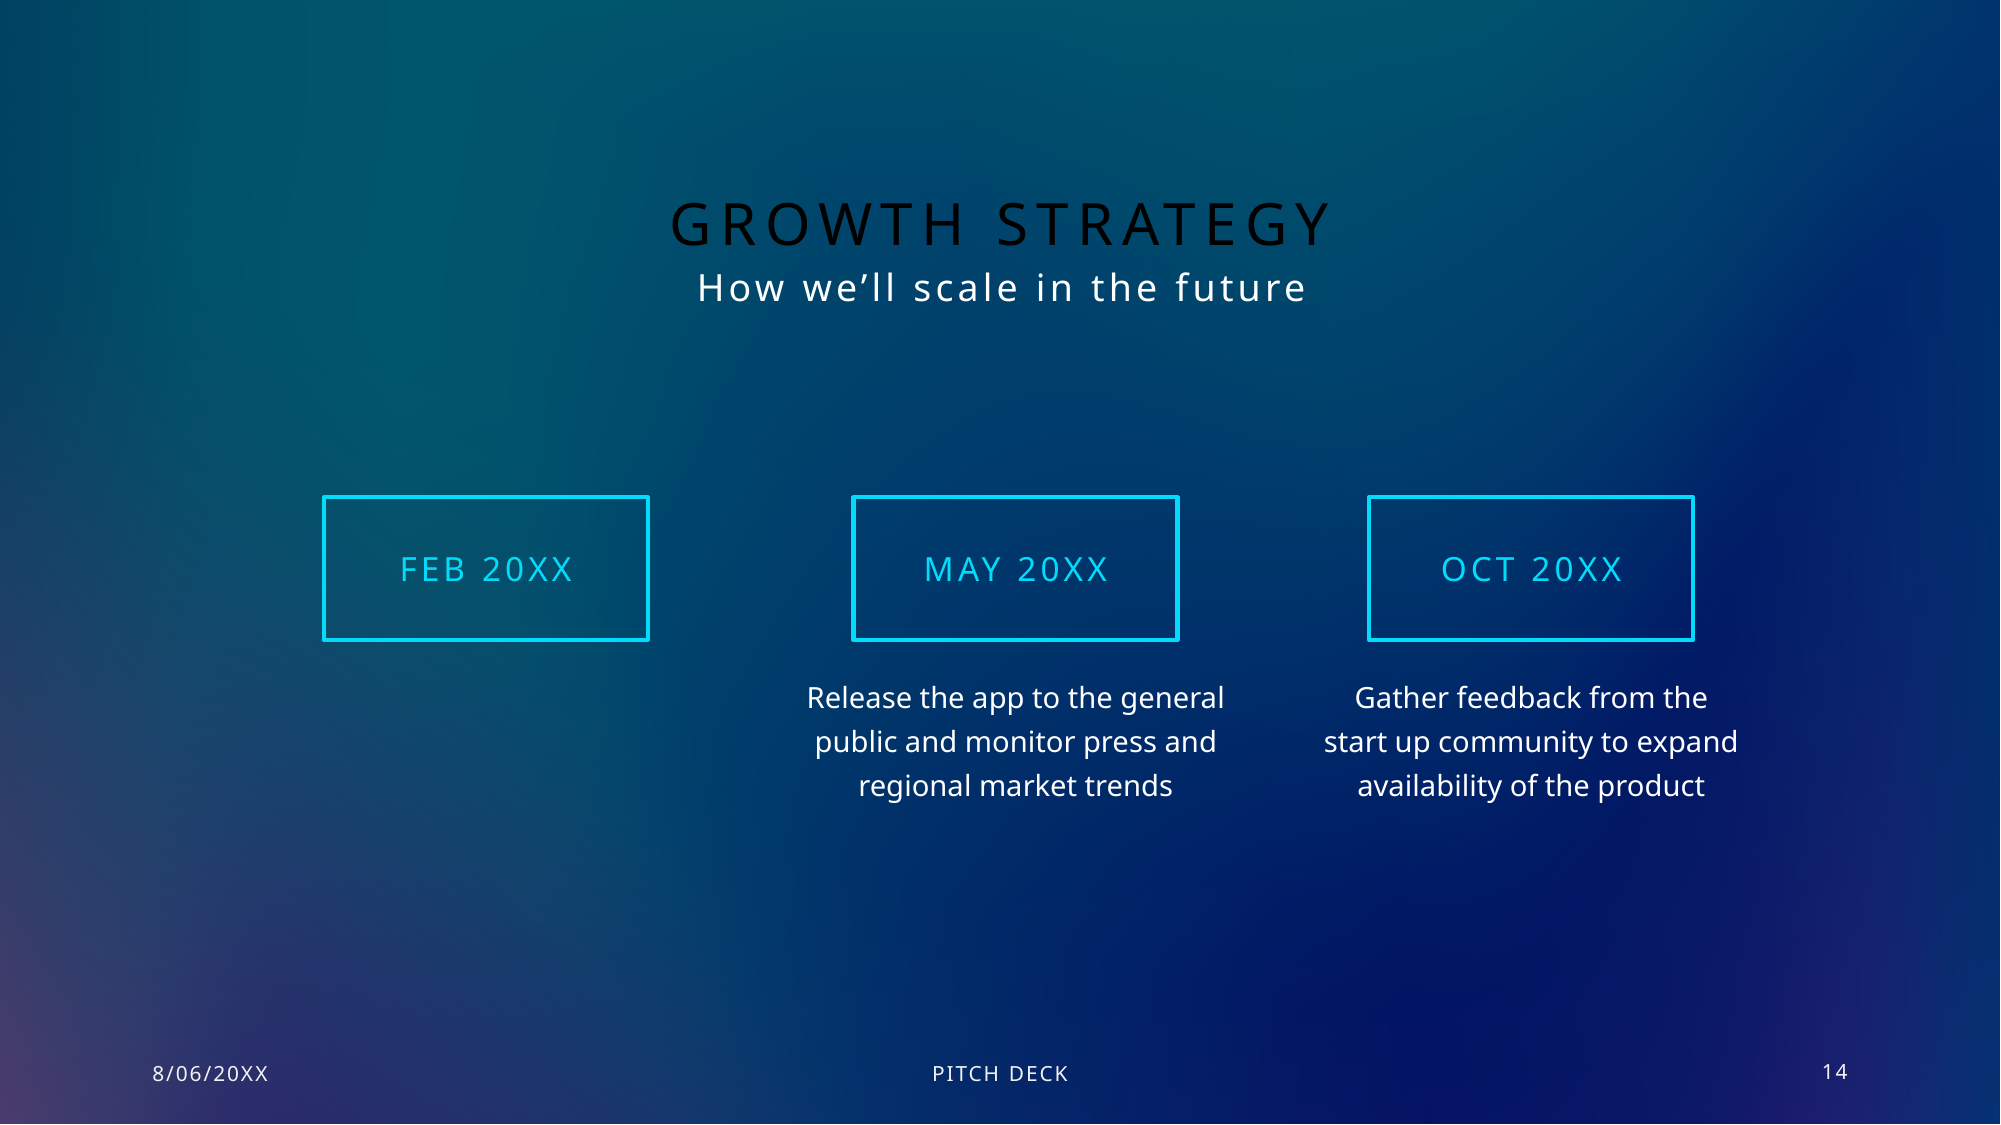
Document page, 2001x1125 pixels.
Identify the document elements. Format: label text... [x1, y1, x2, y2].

list Oct 20xx [1367, 495, 1695, 642]
list Release the app to the general public and monitor press and regional market trends [790, 663, 1241, 852]
slide_number 14 [1412, 1042, 1863, 1103]
list Feb 20xx [322, 495, 650, 642]
list How we’ll scale in the future​ [402, 261, 1601, 326]
list May 20xx [851, 495, 1180, 642]
list Gather feedback from the start up community to expand availability of the product [1306, 663, 1757, 852]
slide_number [137, 1042, 588, 1103]
footer PITCH DECK [662, 1042, 1338, 1103]
title Growth strategy [402, 162, 1598, 261]
picture [0, 0, 2000, 1125]
